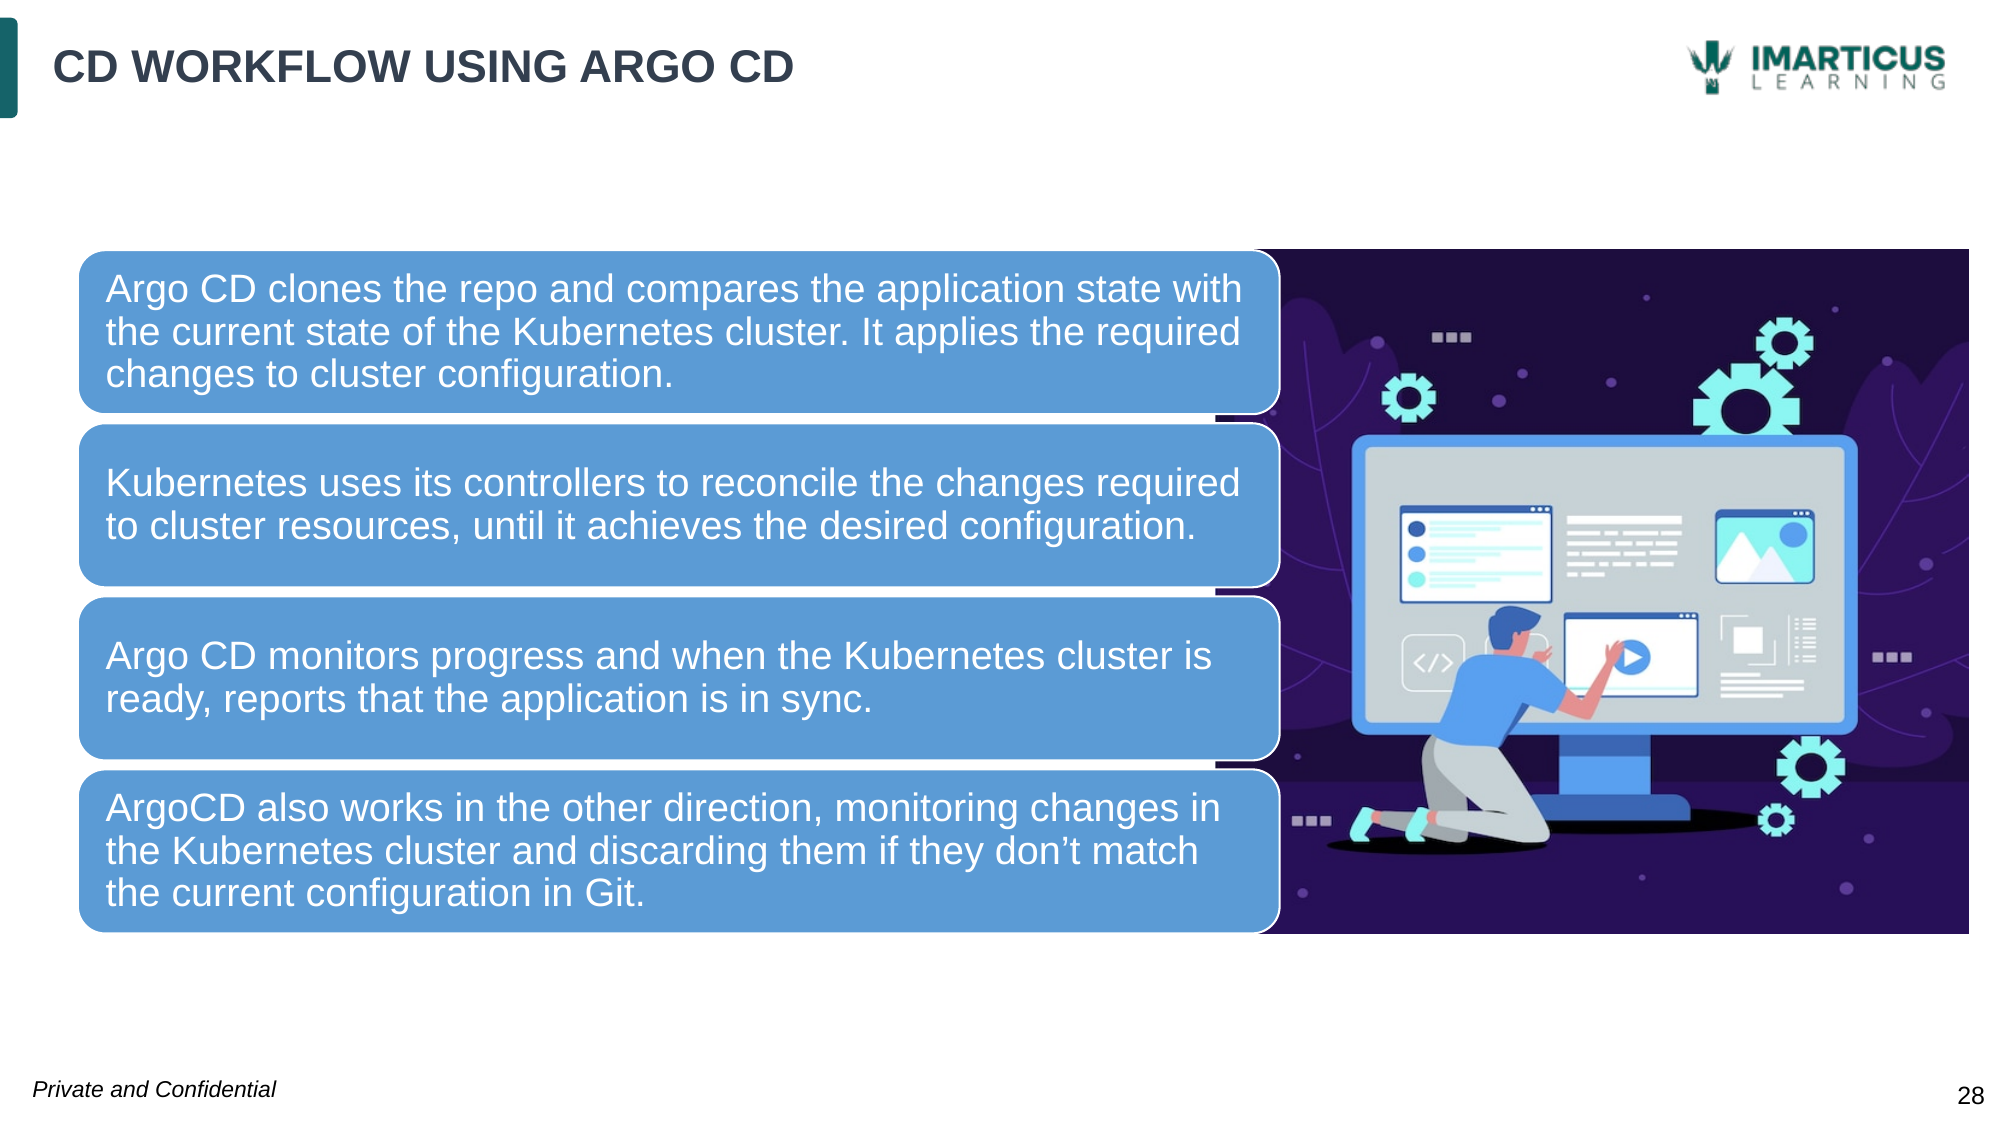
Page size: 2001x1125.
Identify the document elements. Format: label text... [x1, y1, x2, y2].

picture [1280, 249, 1969, 934]
picture [1658, 17, 1992, 119]
title CD WORKFLOW USING ARGO CD [37, 29, 1659, 107]
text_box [77, 234, 1280, 949]
